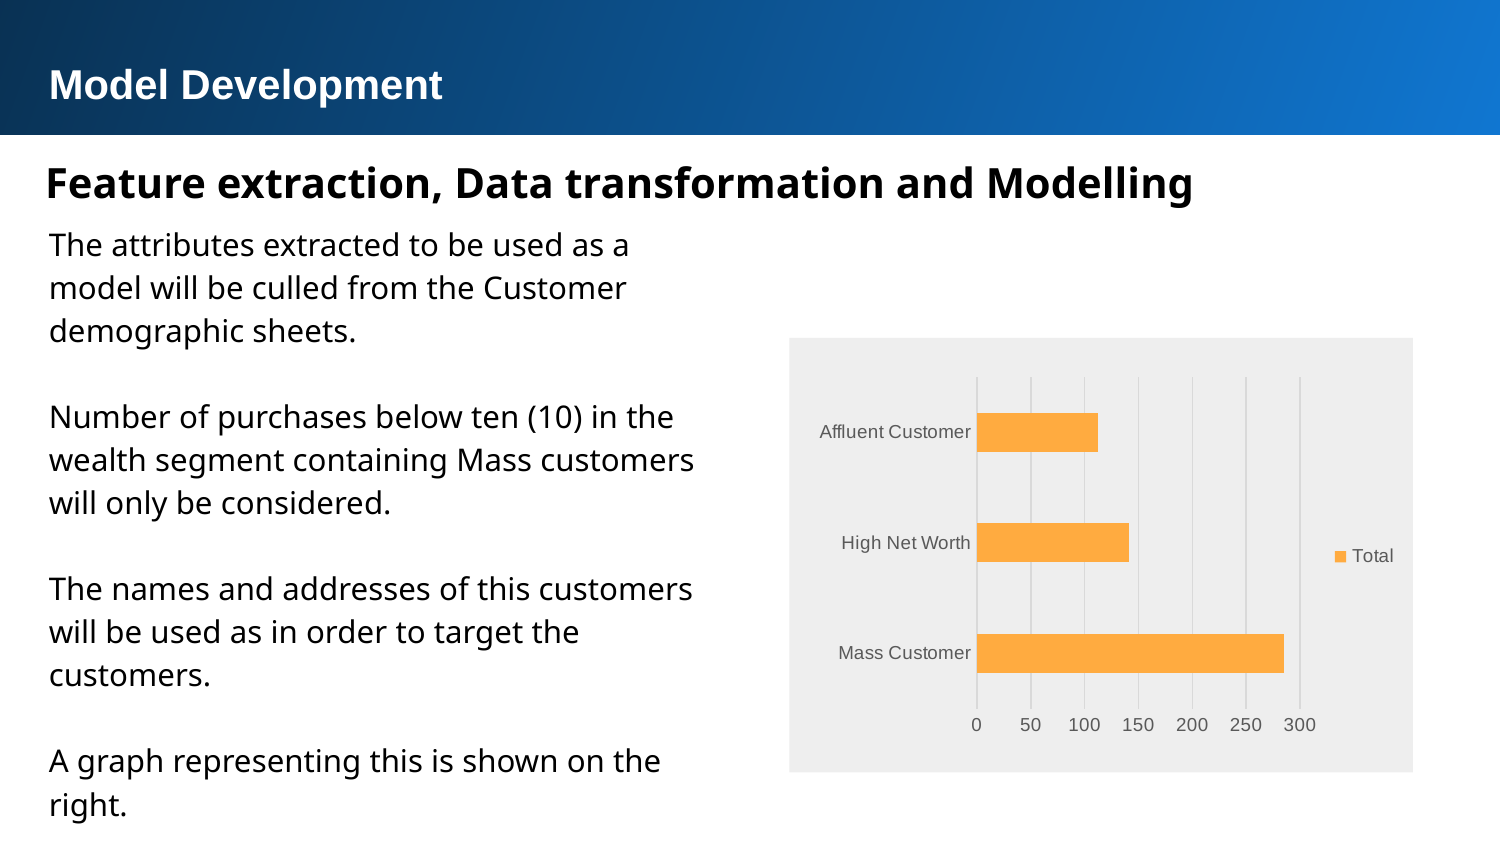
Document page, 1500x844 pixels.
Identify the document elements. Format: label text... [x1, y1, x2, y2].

chart [807, 369, 1414, 745]
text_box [789, 337, 1439, 773]
text_box Model Development [33, 43, 1439, 124]
text_box [0, 0, 1500, 135]
text_box The attributes extracted to be used as a model will be culled from the Customer demographic sheets. Number of purchases below ten (10) in the wealth segment containing Mass customers will only be considered. The names and addresses of this customers will be used as in order to target the customers. A graph representing this is shown on the right. [33, 204, 712, 838]
text_box Feature extraction, Data transformation and Modelling [29, 134, 1435, 222]
